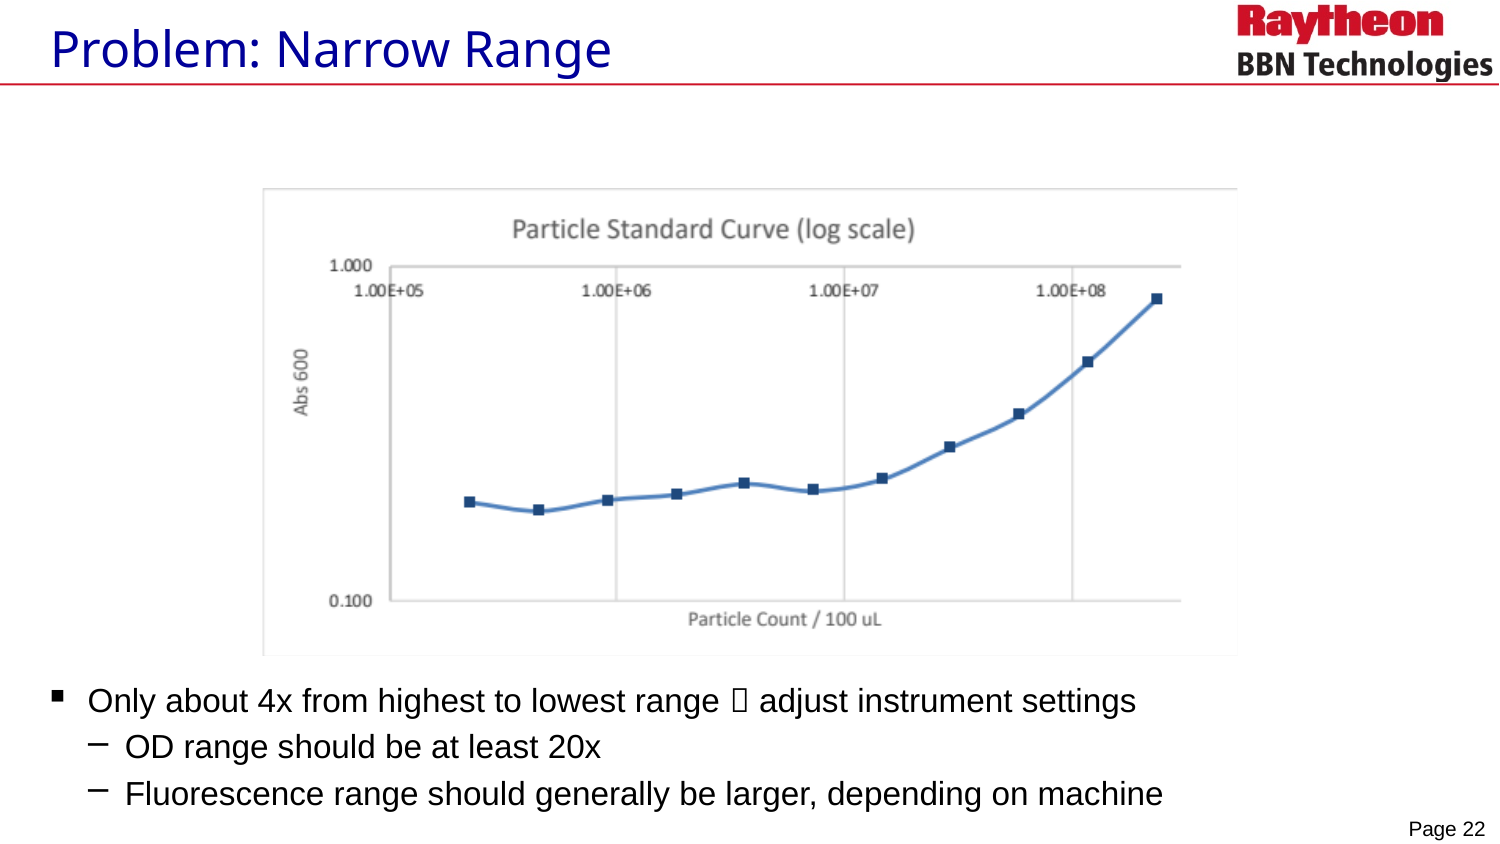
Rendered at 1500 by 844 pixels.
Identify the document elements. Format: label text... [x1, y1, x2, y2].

picture [1233, 1, 1495, 82]
picture [262, 188, 1238, 656]
title Problem: Narrow Range [50, 12, 1203, 85]
list Only about 4x from highest to lowest range  adjust instrument settings OD range should be at least 20x Fluorescence range should generally be larger, depending on machine [50, 678, 1450, 731]
